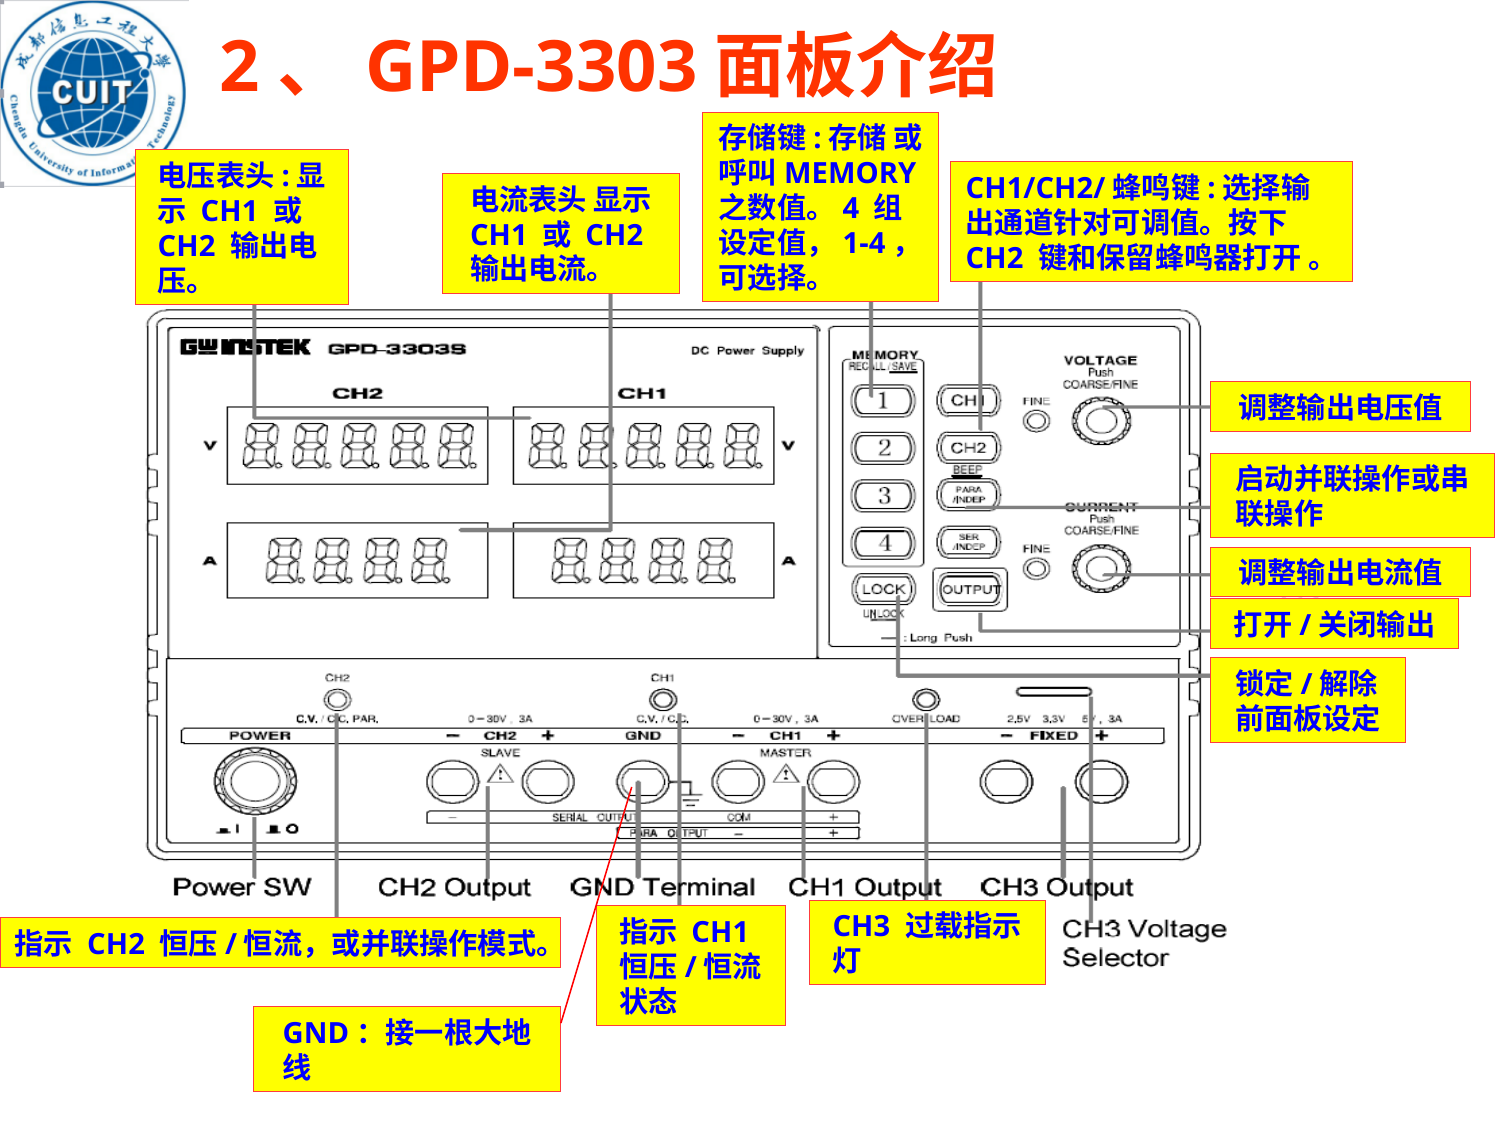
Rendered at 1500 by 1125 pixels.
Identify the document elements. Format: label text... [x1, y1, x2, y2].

text_box 指示 CH2 恒压/恒流，或并联操作模式。 [0, 917, 94, 968]
text_box 存储键:存储 或 呼叫MEMORY 之数值。4 组设定值，1-4，可选择。 [702, 112, 939, 230]
picture [0, 0, 189, 188]
text_box 启动并联操作或串联操作 [1417, 453, 1495, 538]
title 2、GPD-3303面板介绍 [204, 31, 1270, 114]
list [100, 231, 1413, 977]
text_box GND：接一根大地线 [253, 1006, 561, 1092]
text_box 打开/关闭输出 [1417, 598, 1459, 649]
text_box 指示 CH1 恒压/恒流状态 [596, 985, 786, 1026]
text_box 调整输出电压值 [1417, 381, 1471, 432]
text_box 电压表头:显示 CH1 或 CH2 输出电压。 [135, 149, 349, 230]
text_box 调整输出电流值 [1417, 547, 1471, 597]
text_box CH1/CH2/蜂鸣键:选择输出通道针对可调值。按下 CH2 键和保留蜂鸣器打开 。 [950, 161, 1353, 230]
text_box 电流表头 显示 CH1 或 CH2 输出电流。 [442, 173, 680, 230]
